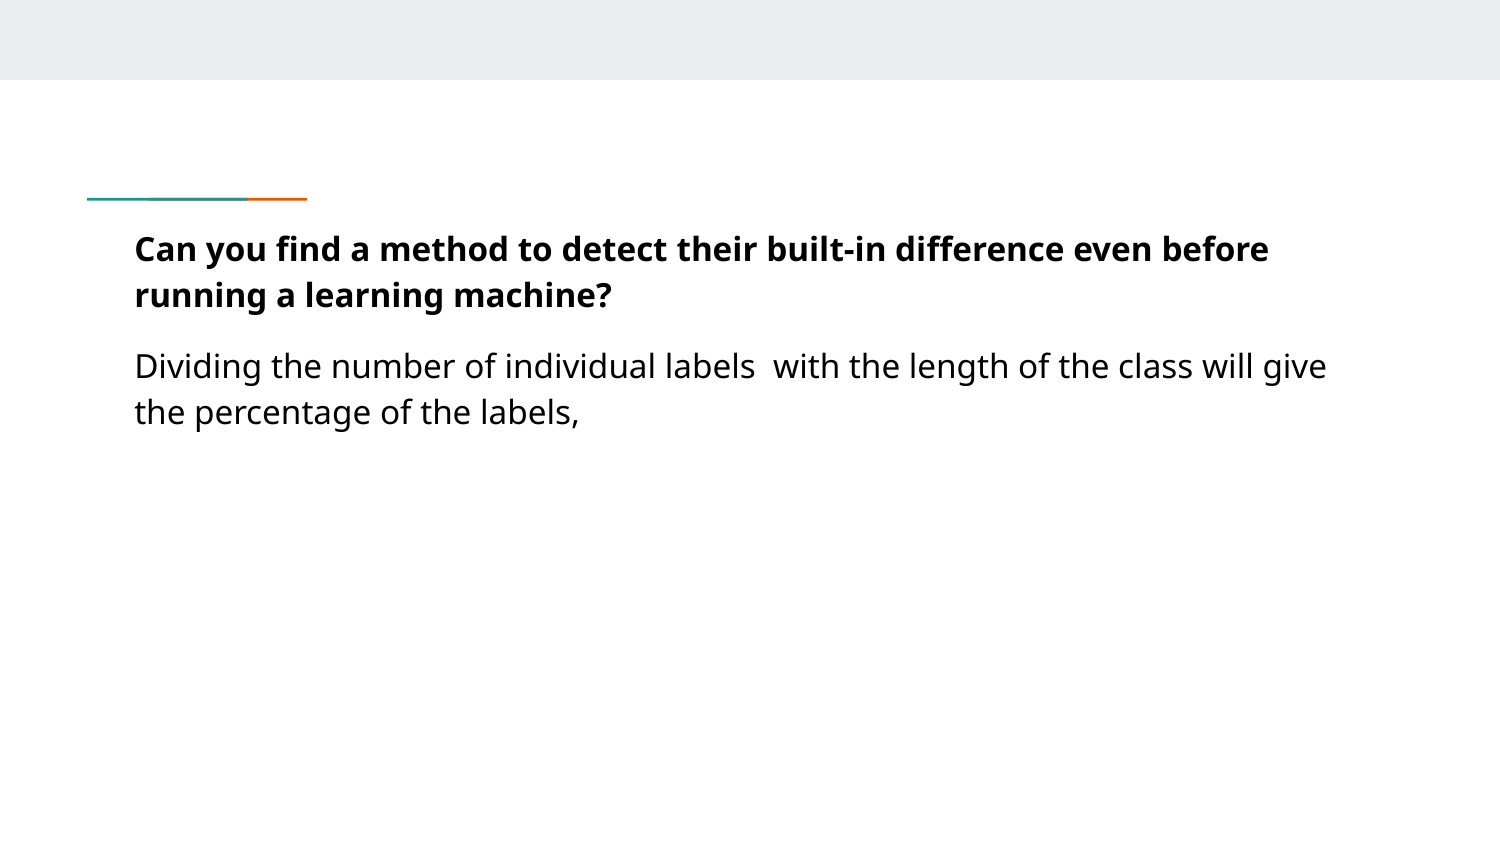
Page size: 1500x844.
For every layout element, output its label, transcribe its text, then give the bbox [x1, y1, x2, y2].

list Can you find a method to detect their built-in difference even before running a learning machine? Dividing the number of individual labels with the length of the class will give the percentage of the labels, [119, 207, 1381, 737]
